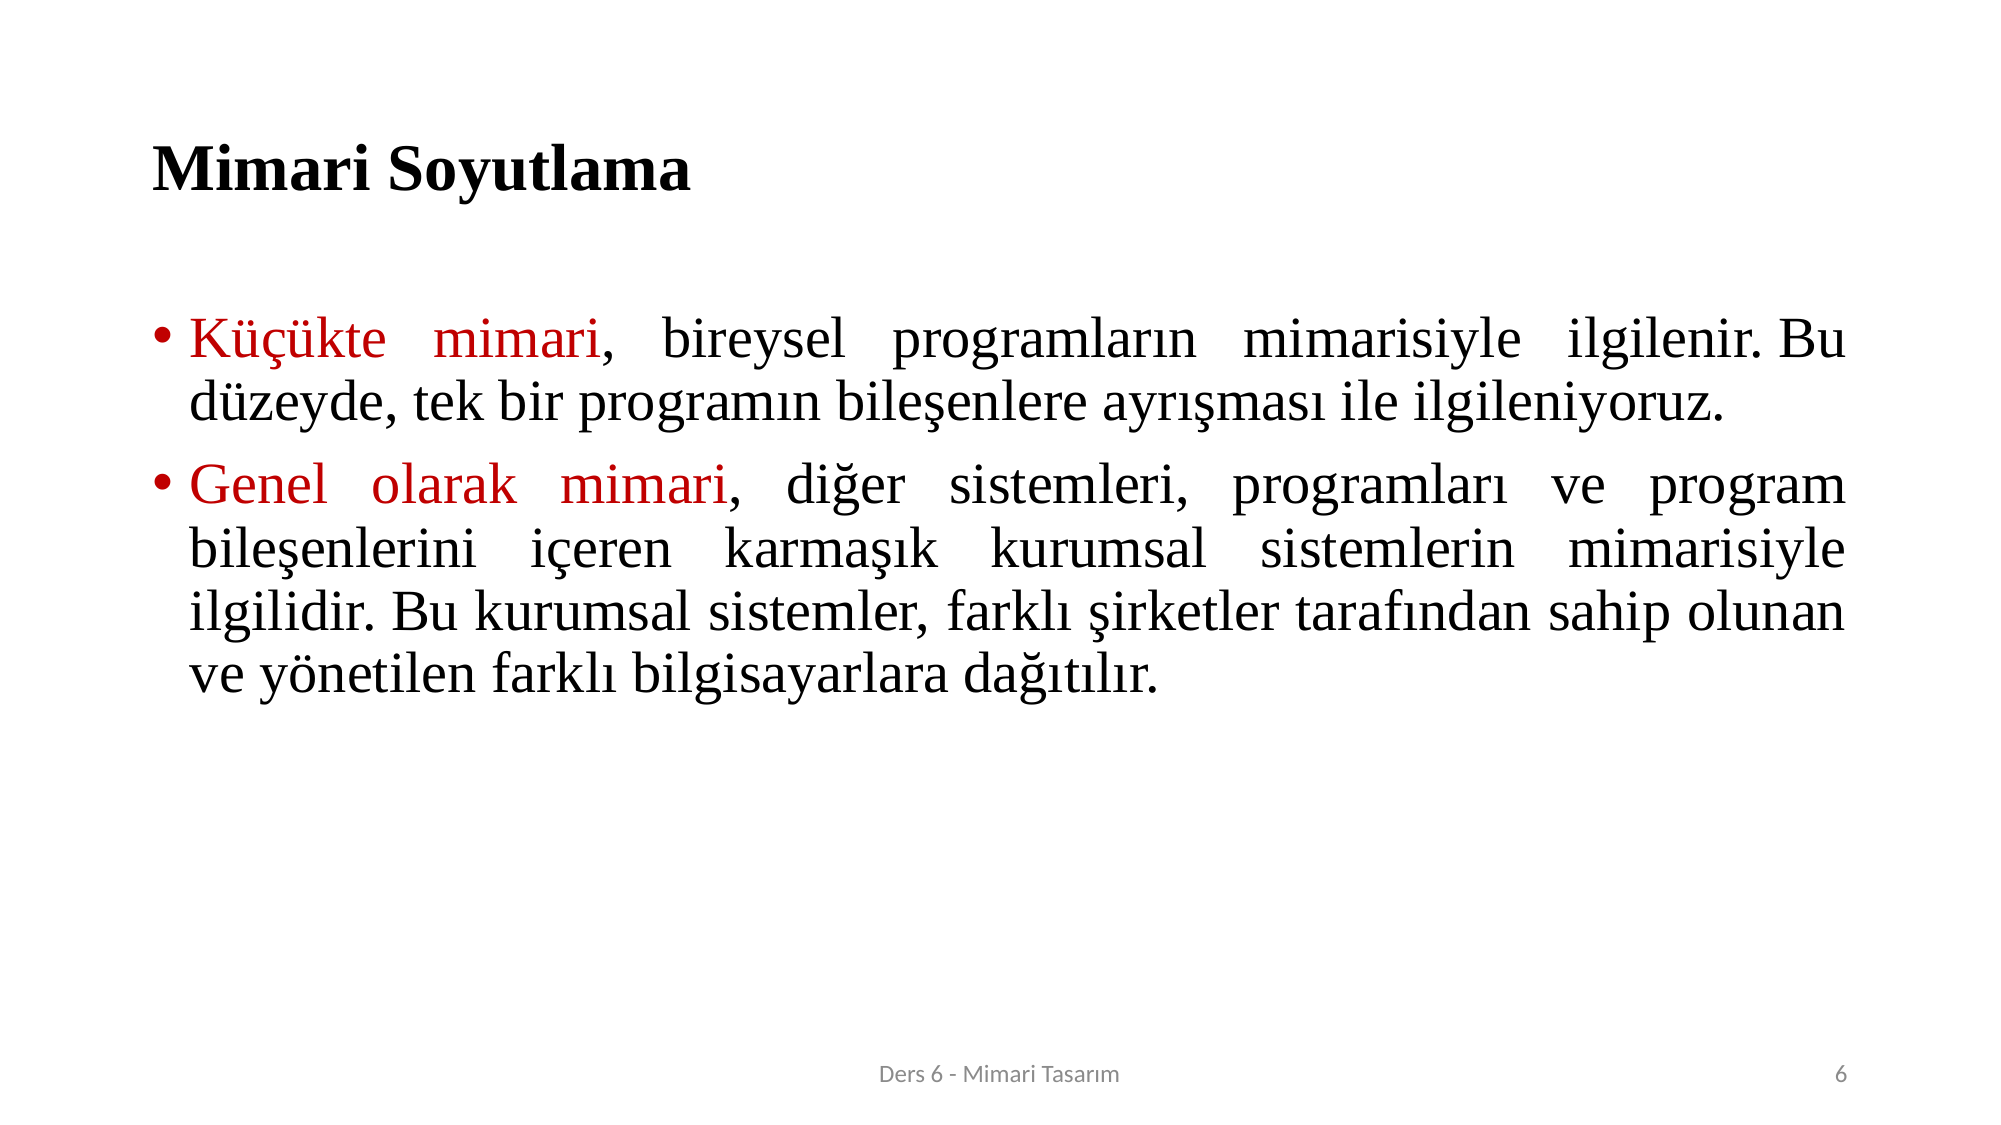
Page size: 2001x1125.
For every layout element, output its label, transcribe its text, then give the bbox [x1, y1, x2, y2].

list Küçükte mimari, bireysel programların mimarisiyle ilgilenir. Bu düzeyde, tek bir programın bileşenlere ayrışması ile ilgileniyoruz. Genel olarak mimari, diğer sistemleri, programları ve program bileşenlerini içeren karmaşık kurumsal sistemlerin mimarisiyle ilgilidir. Bu kurumsal sistemler, farklı şirketler tarafından sahip olunan ve yönetilen farklı bilgisayarlara dağıtılır. [137, 299, 1863, 1014]
title Mimari Soyutlama [137, 59, 1863, 278]
slide_number 6 [1412, 1042, 1863, 1103]
footer Ders 6 - Mimari Tasarım [662, 1042, 1338, 1103]
